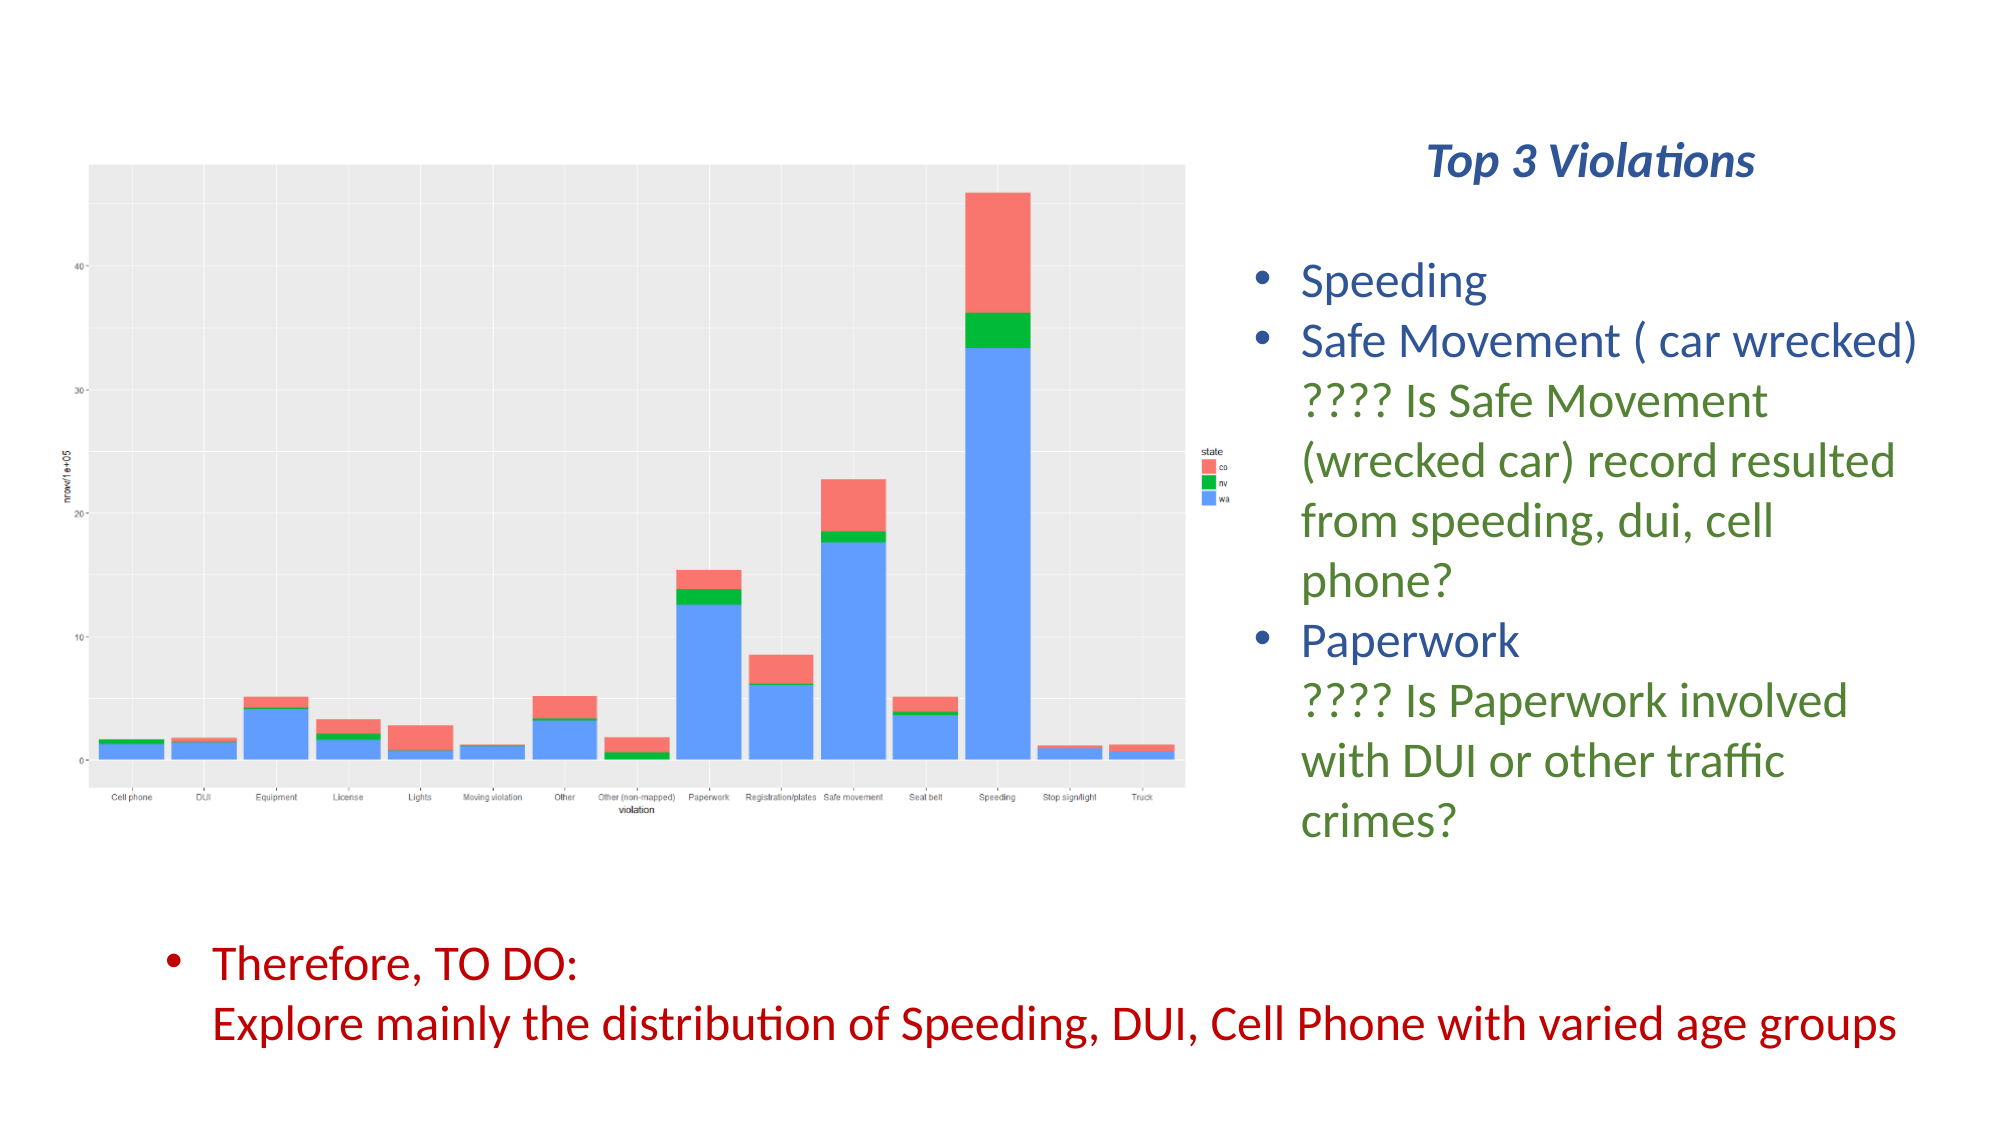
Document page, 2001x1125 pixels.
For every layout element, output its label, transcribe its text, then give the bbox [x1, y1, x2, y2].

picture [57, 163, 1232, 818]
text_box Top 3 Violations Speeding Safe Movement ( car wrecked) ???? Is Safe Movement (wrecked car) record resulted from speeding, dui, cell phone? Paperwork ???? Is Paperwork involved with DUI or other traffic crimes? [1239, 119, 1943, 855]
text_box Therefore, TO DO: Explore mainly the distribution of Speeding, DUI, Cell Phone with varied age groups [150, 923, 1943, 1059]
